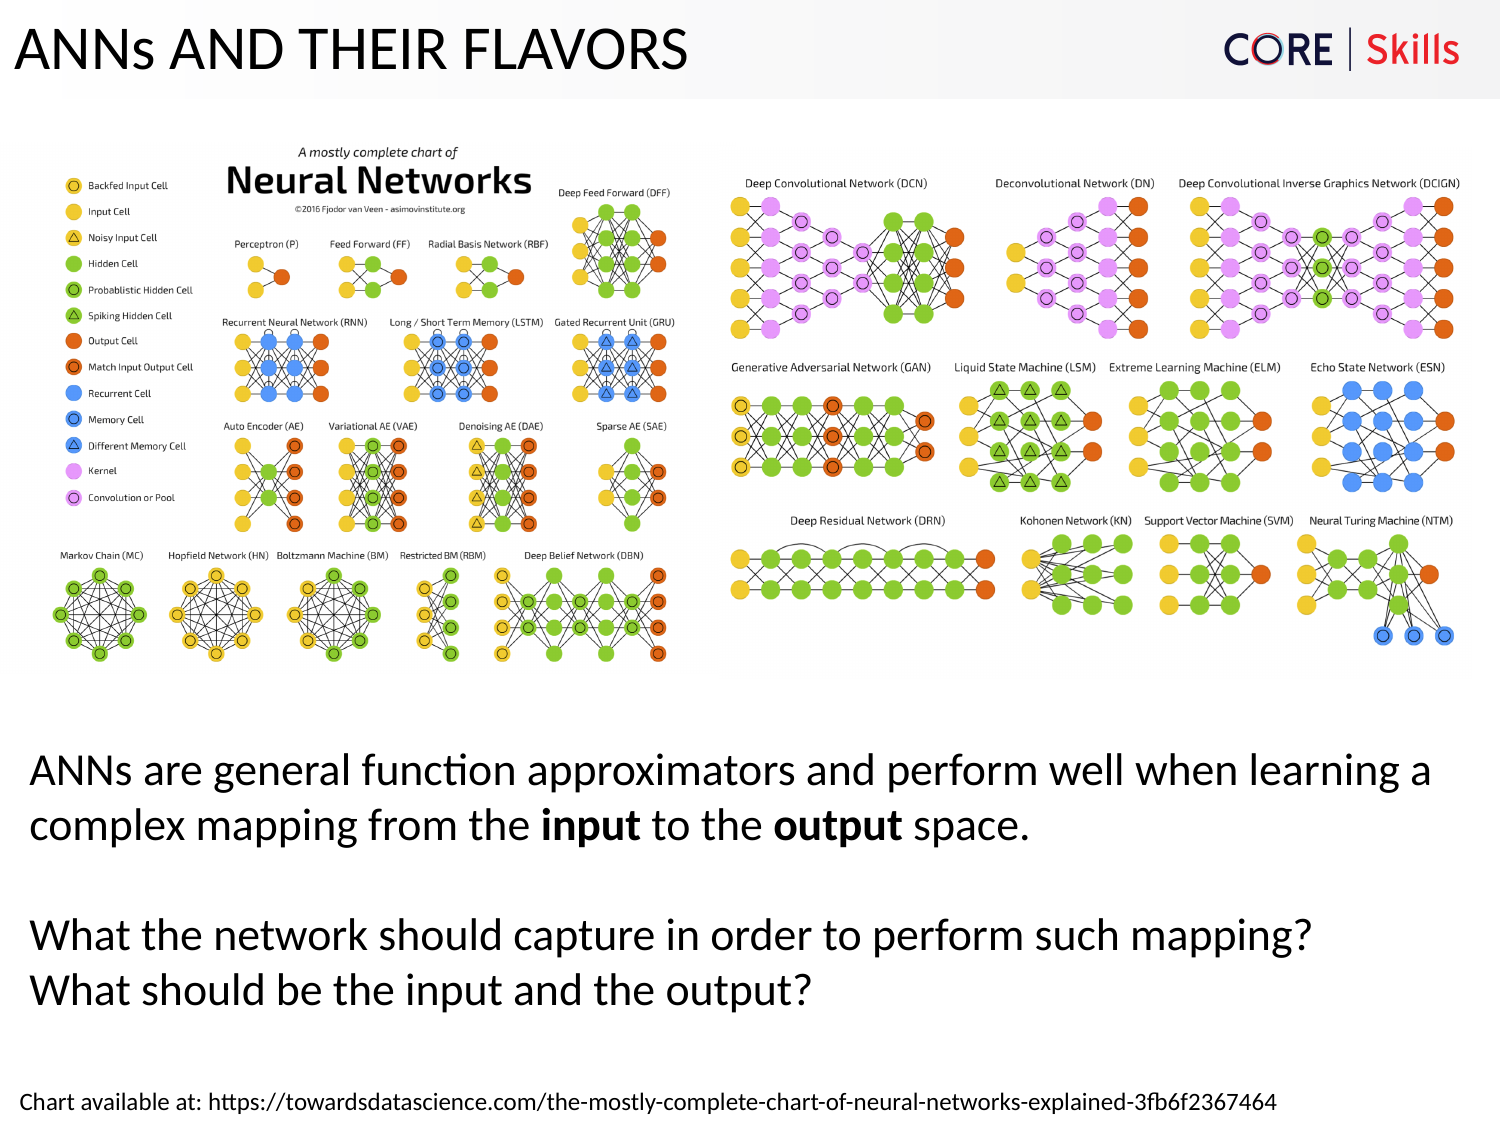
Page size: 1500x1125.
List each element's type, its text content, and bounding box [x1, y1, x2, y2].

text_box Chart available at: https://towardsdatascience.com/the-mostly-complete-chart-of-neural-networks-explained-3fb6f2367464 [4, 1077, 1295, 1123]
text_box ANNs are general function approximators and perform well when learning a complex mapping from the input to the output space. What the network should capture in order to perform such mapping? What should be the input and the output? [14, 731, 1500, 1022]
picture [0, 142, 1472, 680]
picture [0, 0, 1500, 100]
